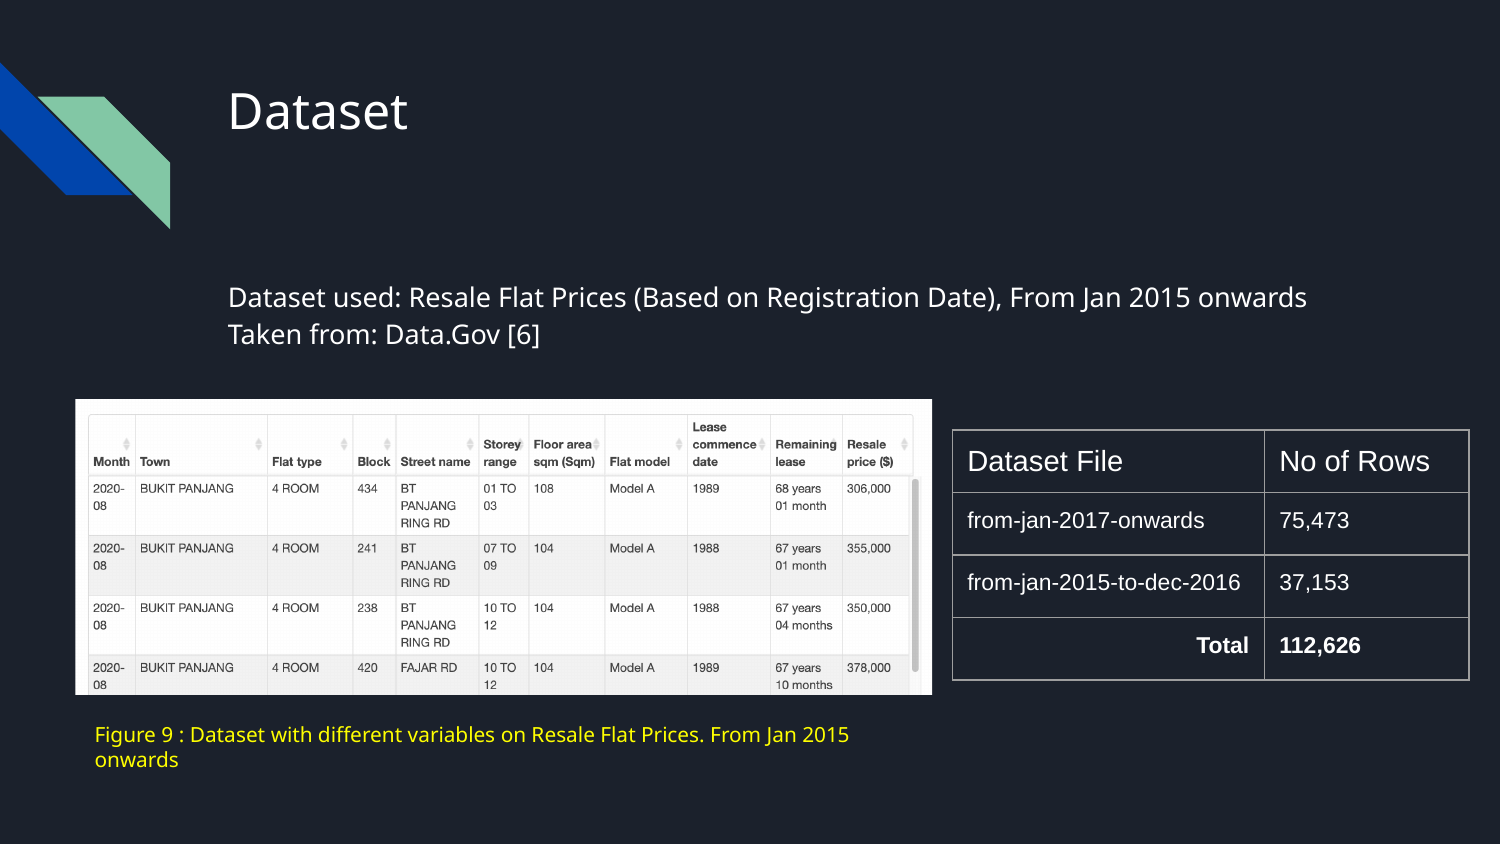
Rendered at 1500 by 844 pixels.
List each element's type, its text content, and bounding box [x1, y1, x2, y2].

table_cell from-jan-2017-onwards [953, 493, 1264, 554]
table_cell 75,473 [1265, 493, 1468, 554]
table_header Dataset File [953, 431, 1264, 492]
table_header No of Rows [1265, 431, 1468, 492]
table_cell from-jan-2015-to-dec-2016 [953, 556, 1264, 617]
table_cell Total [953, 618, 1264, 679]
table_cell 112,626 [1265, 618, 1468, 679]
title Dataset [212, 64, 1368, 215]
table_cell 37,153 [1265, 556, 1468, 617]
list Dataset used: Resale Flat Prices (Based on Registration Date), From Jan 2015 onwards Taken from: Data.Gov [6] [212, 260, 1368, 739]
text_box Figure 9 : Dataset with different variables on Resale Flat Prices. From Jan 2015 onwards [79, 706, 932, 761]
picture [75, 399, 933, 695]
